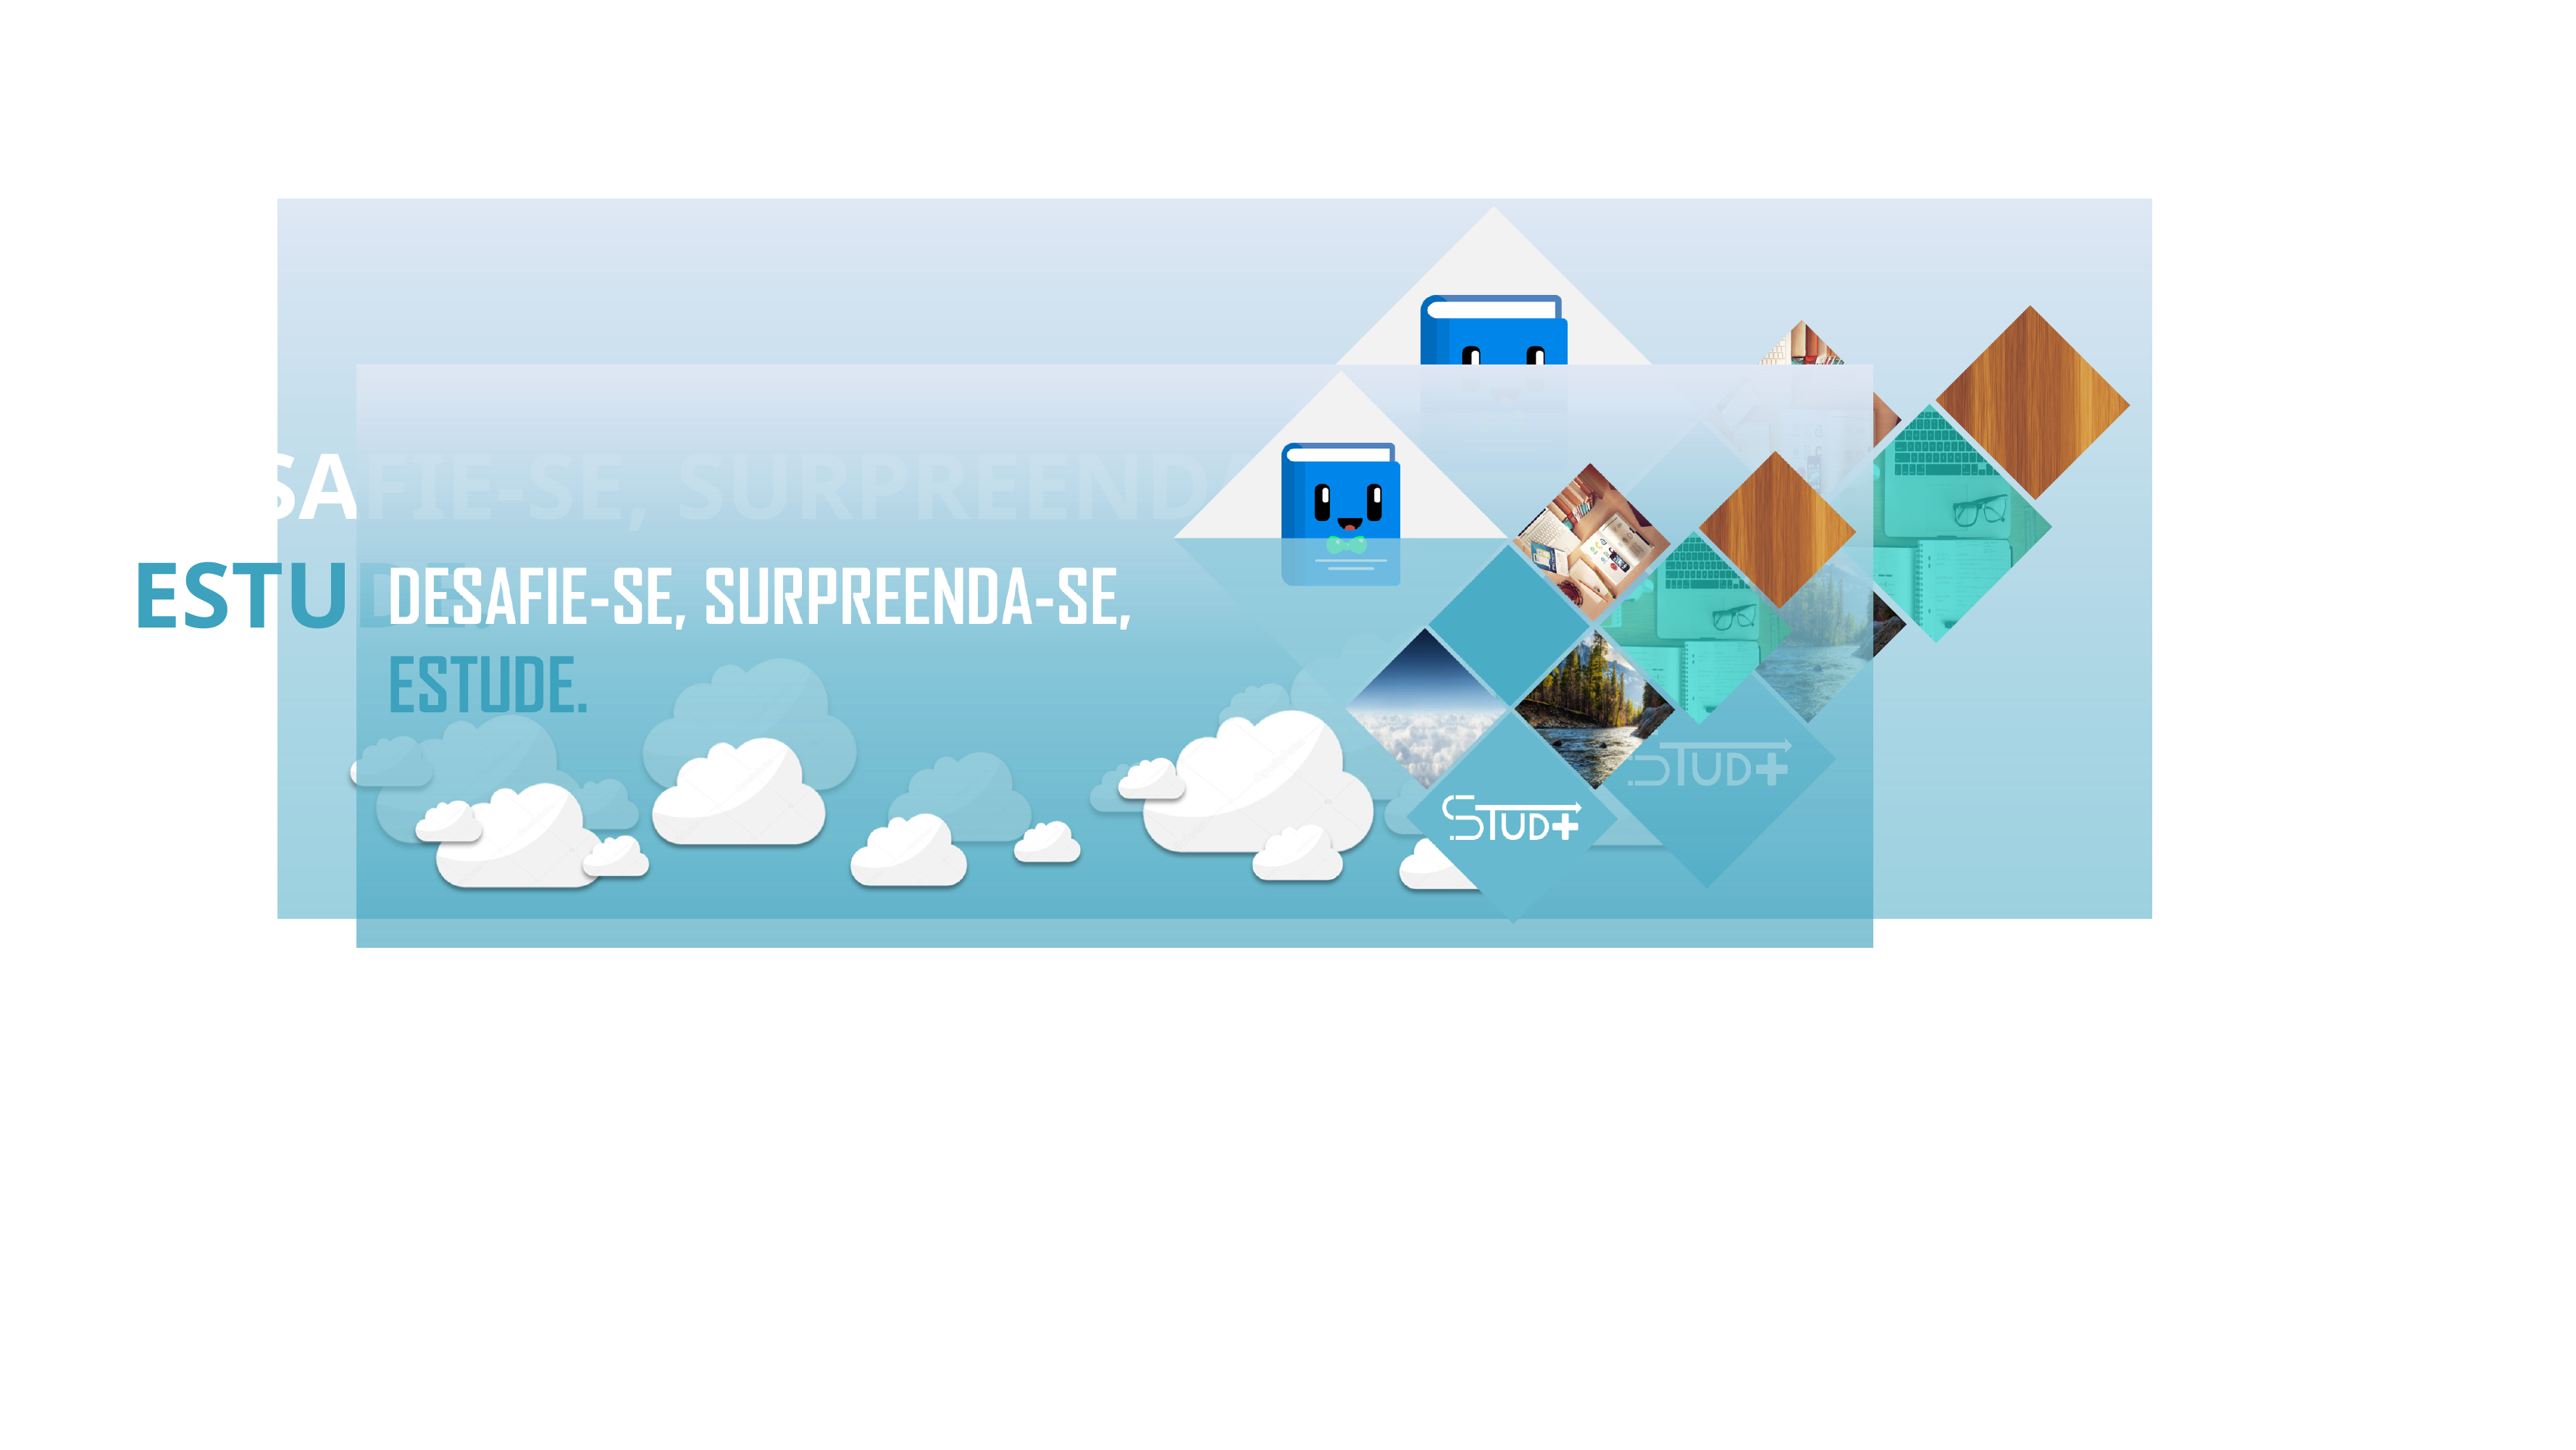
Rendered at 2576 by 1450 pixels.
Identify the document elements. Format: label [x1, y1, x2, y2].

text_box [277, 199, 2152, 919]
picture [343, 364, 1873, 948]
